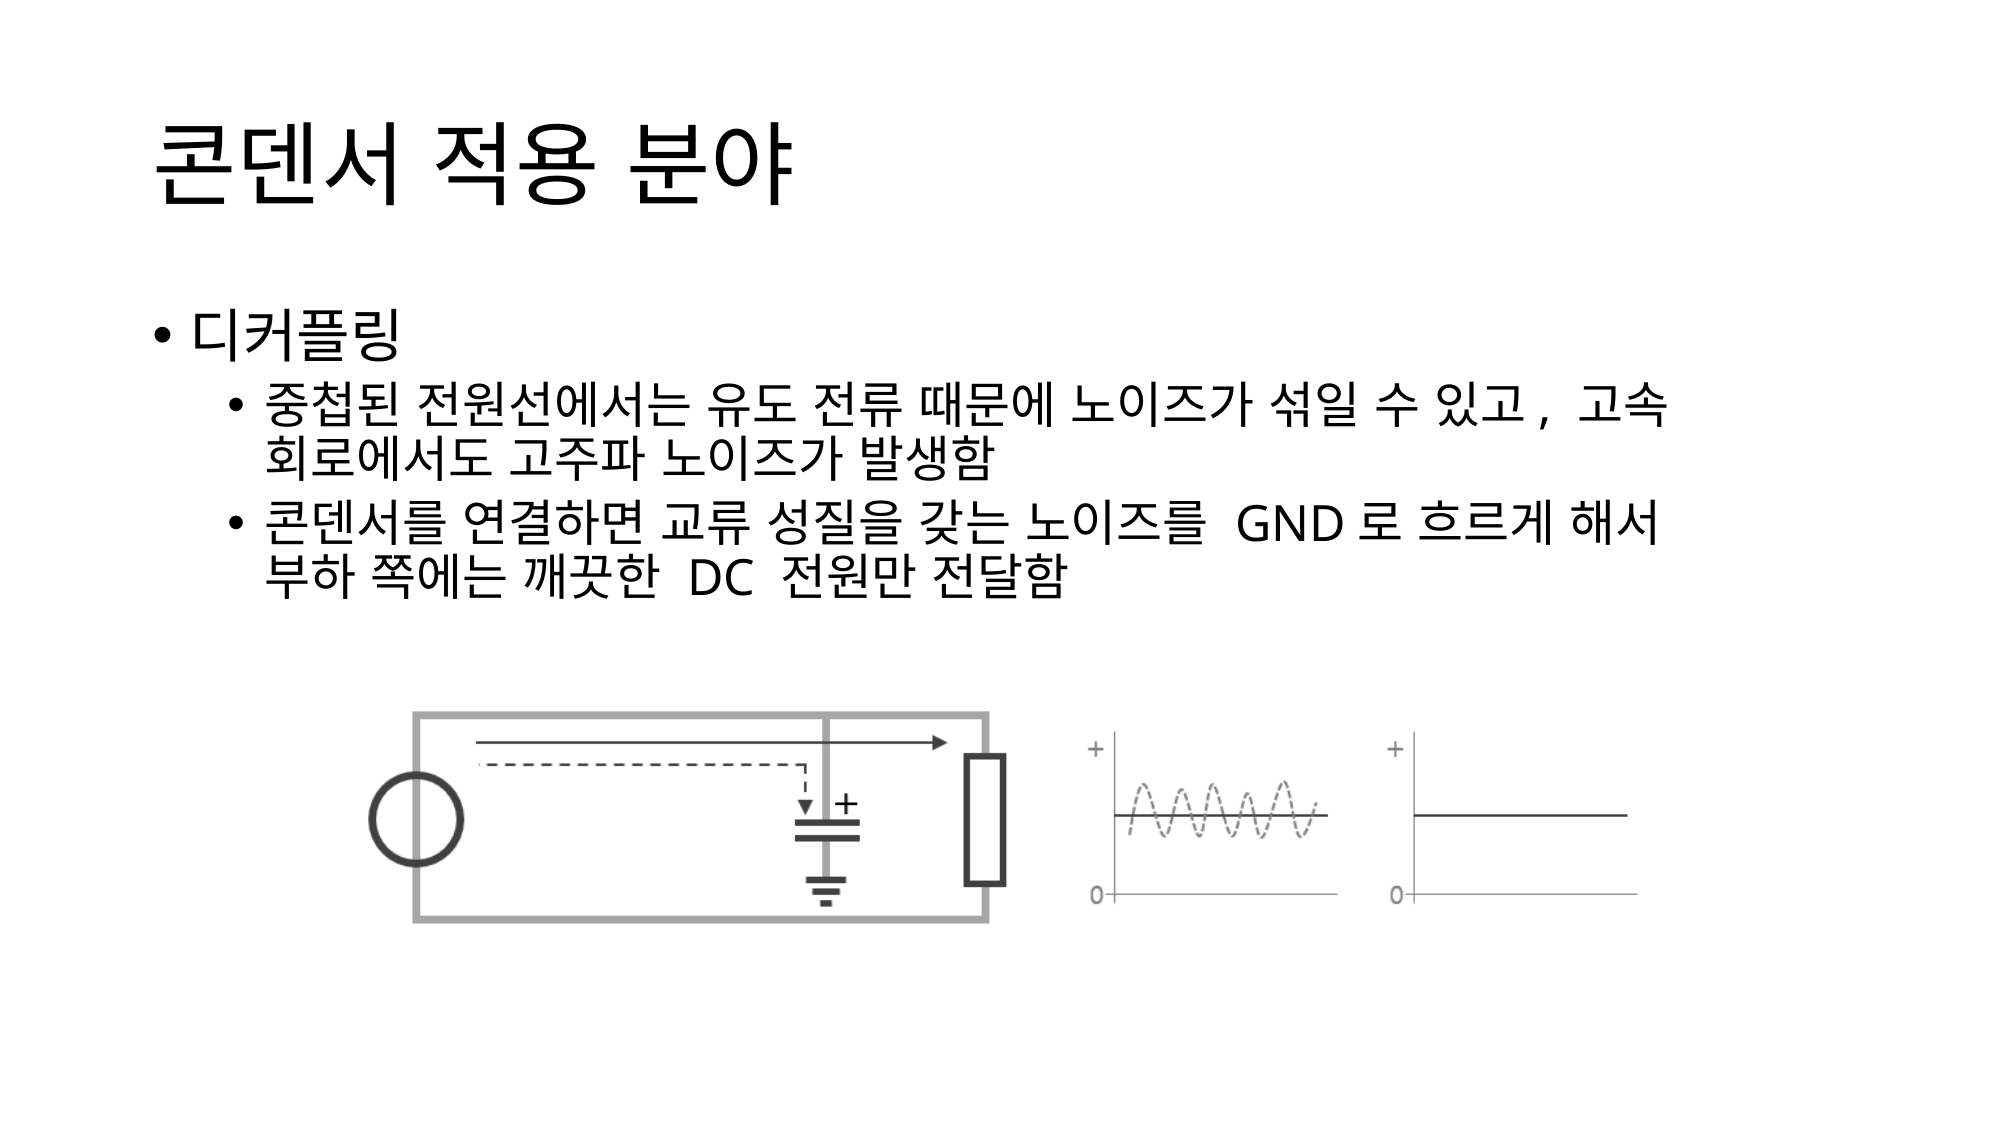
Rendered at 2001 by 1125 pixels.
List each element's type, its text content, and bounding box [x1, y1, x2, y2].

list 디커플링 중첩된 전원선에서는 유도 전류 때문에 노이즈가 섞일 수 있고, 고속 회로에서도 고주파 노이즈가 발생함 콘덴서를 연결하면 교류 성질을 갖는 노이즈를 GND로 흐르게 해서 부하 쪽에는 깨끗한 DC 전원만 전달함 [137, 299, 1863, 1081]
title 콘덴서 적용 분야 [137, 59, 1863, 278]
picture [362, 705, 1638, 925]
